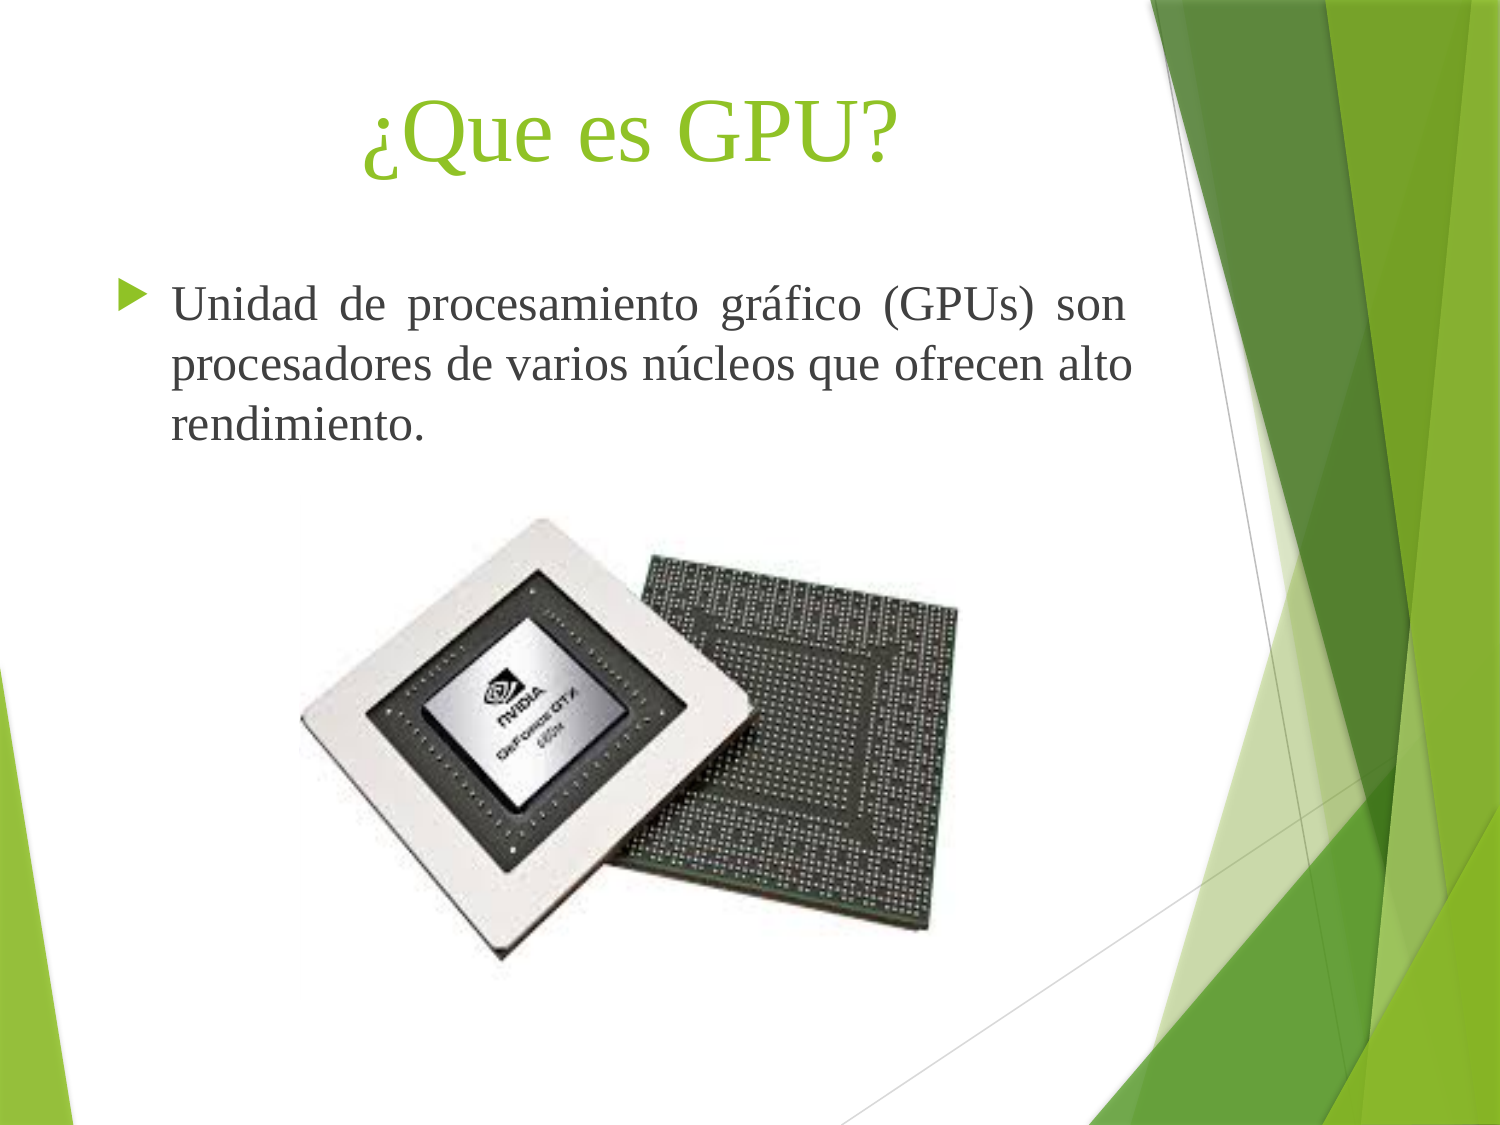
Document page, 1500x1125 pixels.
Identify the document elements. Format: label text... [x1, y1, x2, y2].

title ¿Que es GPU? [99, 62, 1163, 175]
list Unidad de procesamiento gráfico (GPUs) son procesadores de varios núcleos que ofrecen alto rendimiento. [99, 262, 1163, 496]
picture [298, 494, 964, 1001]
